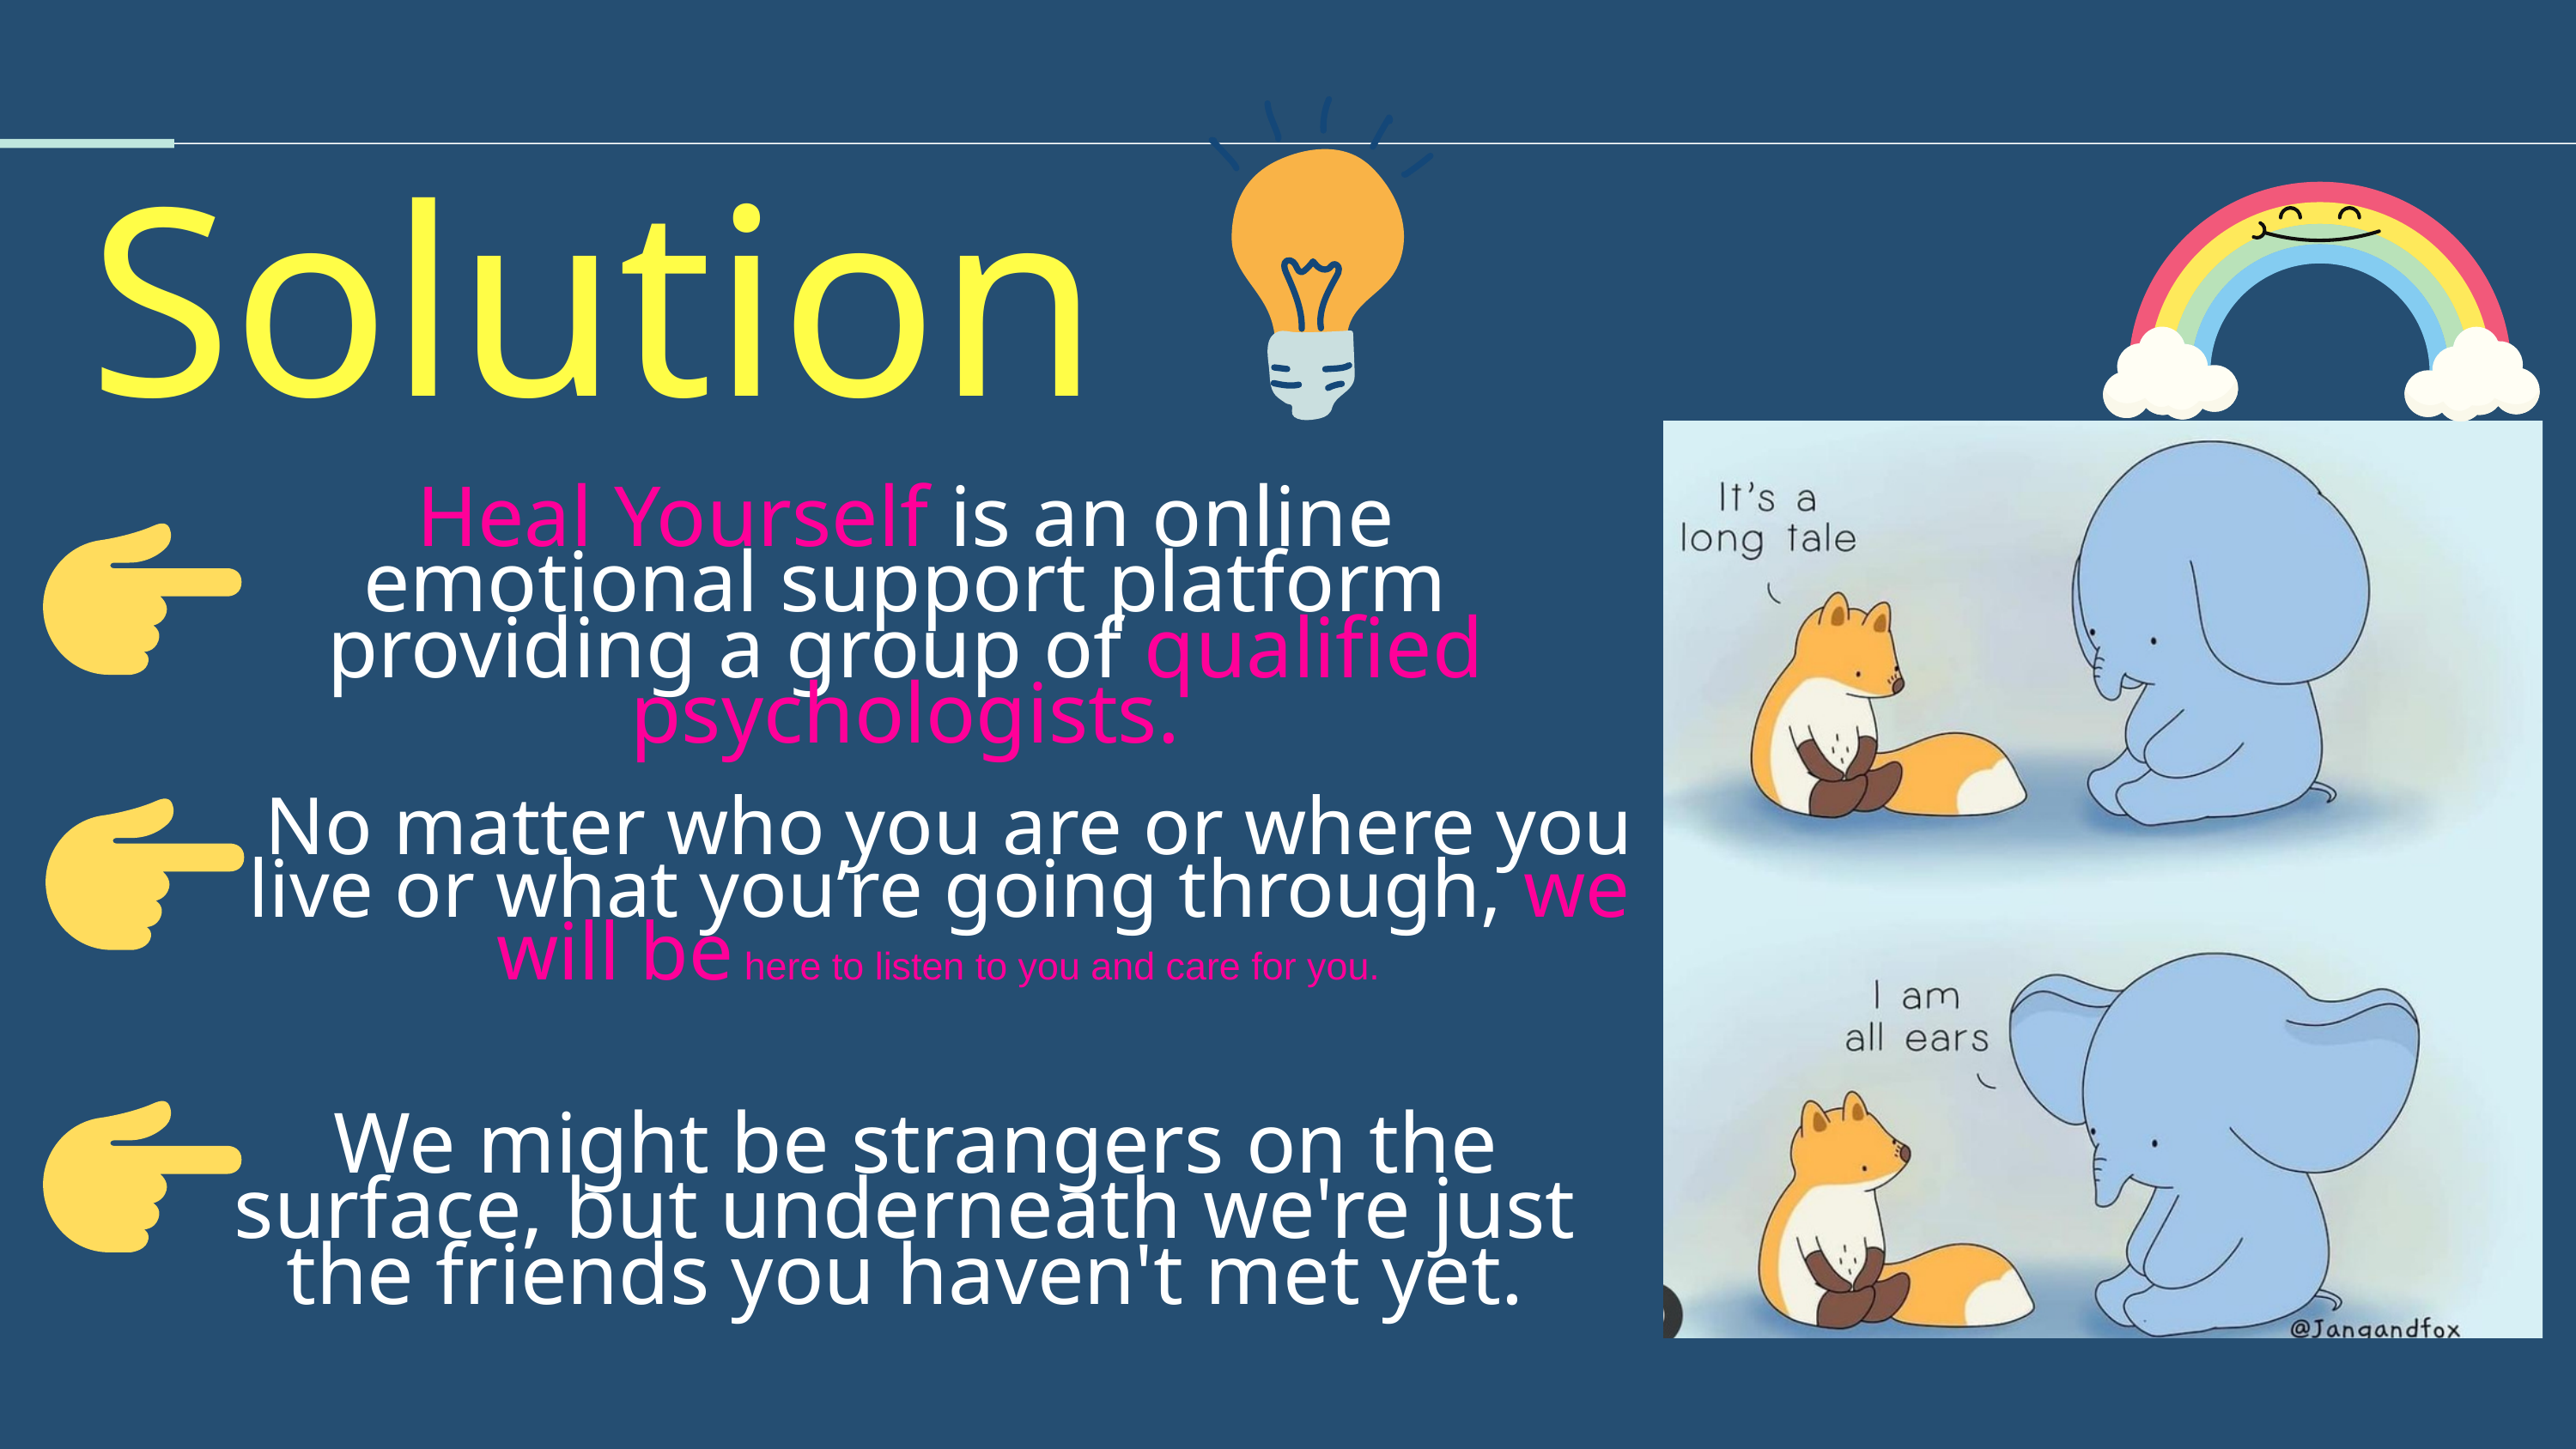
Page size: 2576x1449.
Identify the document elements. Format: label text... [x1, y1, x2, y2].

picture [45, 795, 245, 950]
text_box Solution [0, 186, 1247, 448]
text_box We might be strangers on the surface, but underneath we're just the friends you haven't met yet. [191, 1124, 1621, 1322]
picture [42, 520, 242, 676]
picture [42, 1098, 242, 1253]
text_box Heal Yourself is an online emotional support platform providing a group of qualified psychologists. [244, 497, 1568, 760]
text_box No matter who you are or where you live or what you’re going through, we will be here to listen to you and care for you. [215, 808, 1658, 996]
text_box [1440, 138, 2576, 149]
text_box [0, 138, 1203, 149]
picture [1207, 94, 1435, 422]
picture [1662, 181, 2543, 1338]
